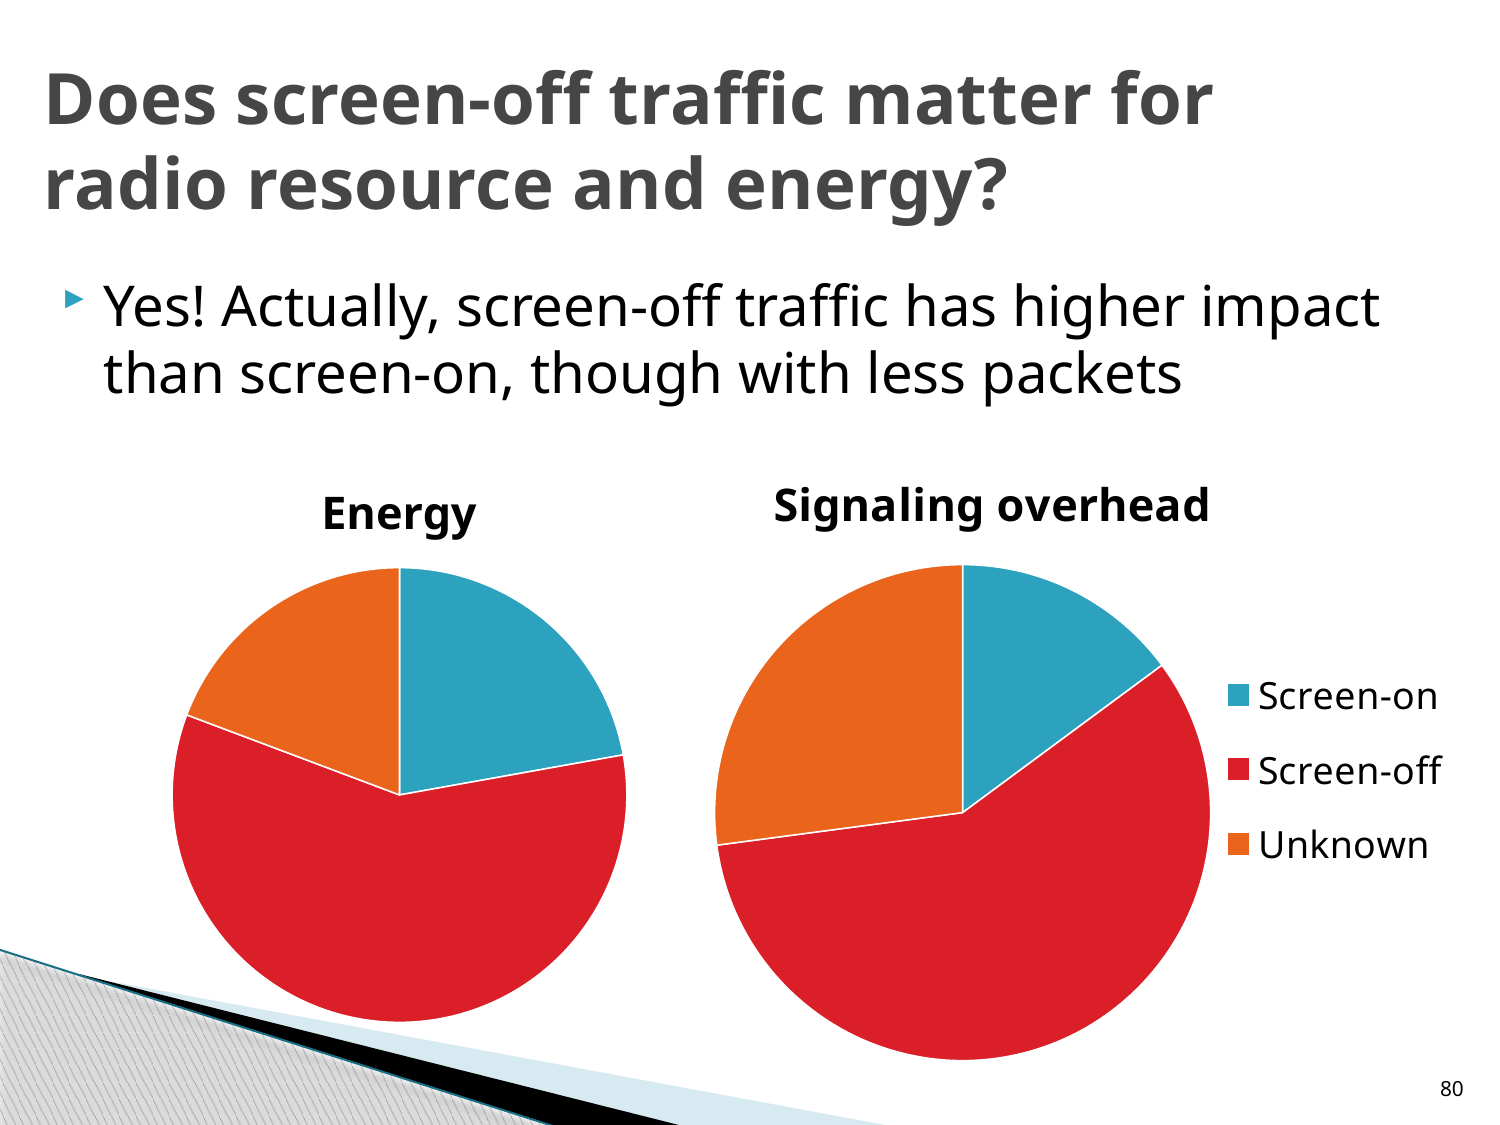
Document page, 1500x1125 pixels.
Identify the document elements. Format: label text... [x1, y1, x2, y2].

chart [698, 404, 1479, 1111]
list Yes! Actually, screen-off traffic has higher impact than screen-on, though with less packets [29, 262, 1425, 1005]
text_box [290, 1044, 542, 1125]
text_box [0, 953, 29, 964]
chart [122, 447, 676, 1035]
title Does screen-off traffic matter for radio resource and energy? [29, 45, 1461, 233]
